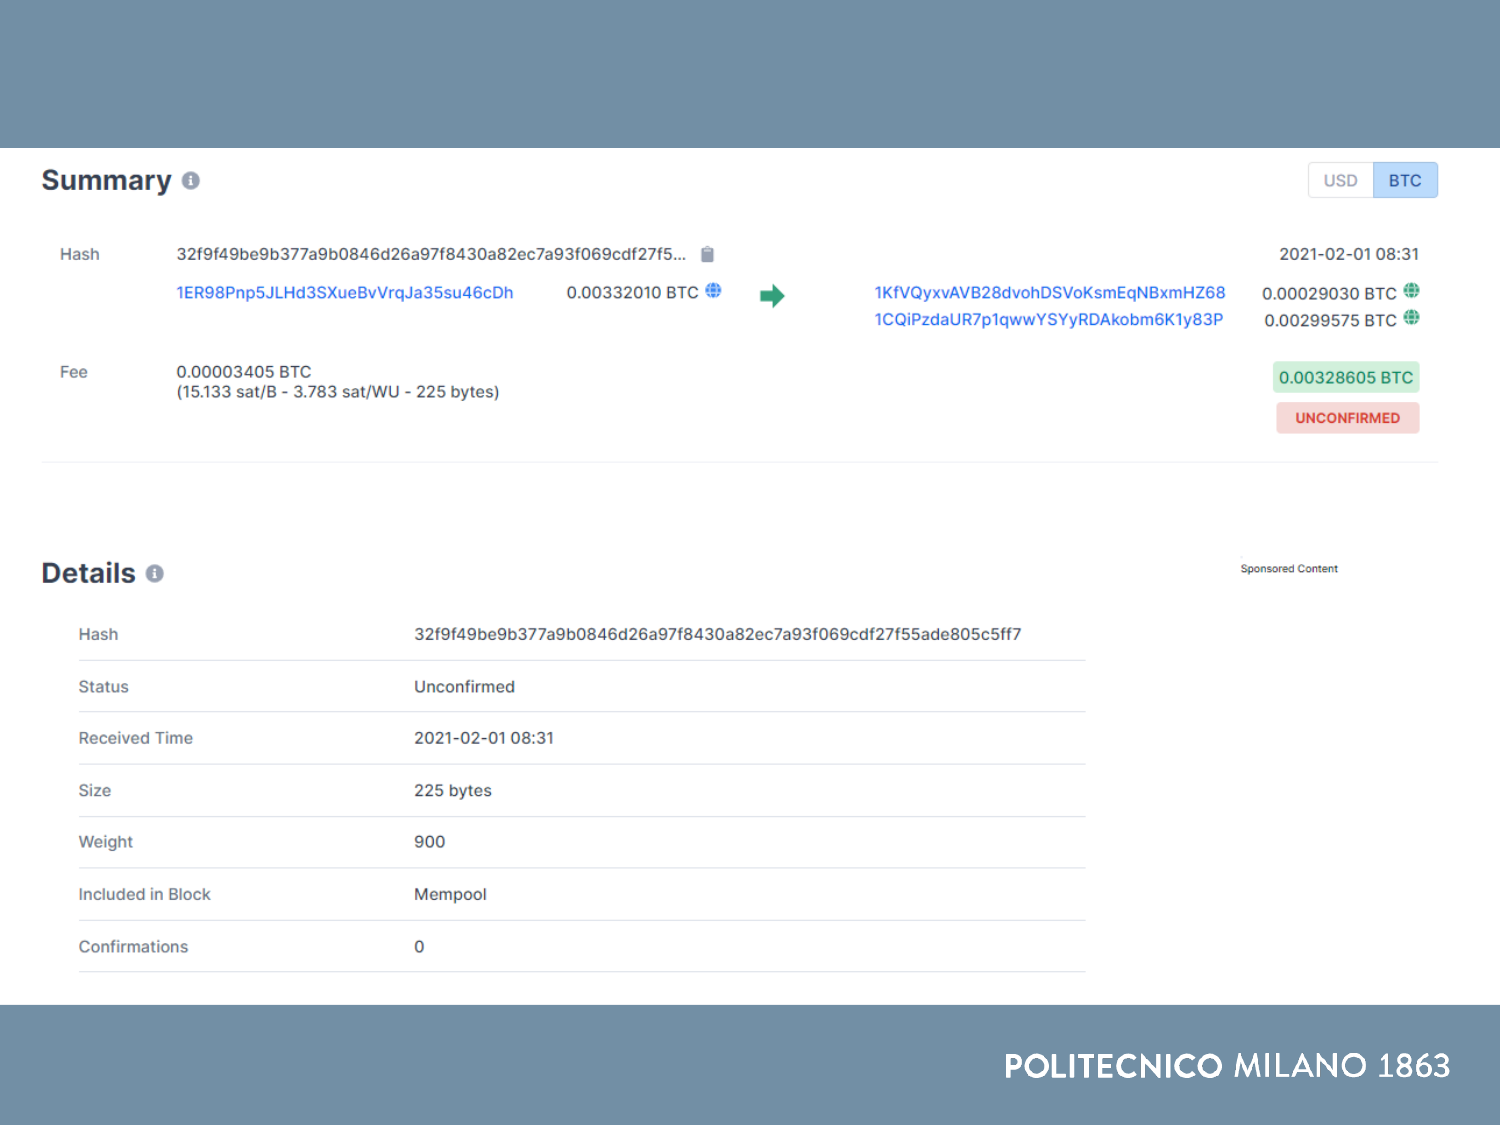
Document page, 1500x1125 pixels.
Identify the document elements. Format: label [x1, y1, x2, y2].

picture [0, 148, 1500, 977]
picture [999, 1041, 1456, 1089]
